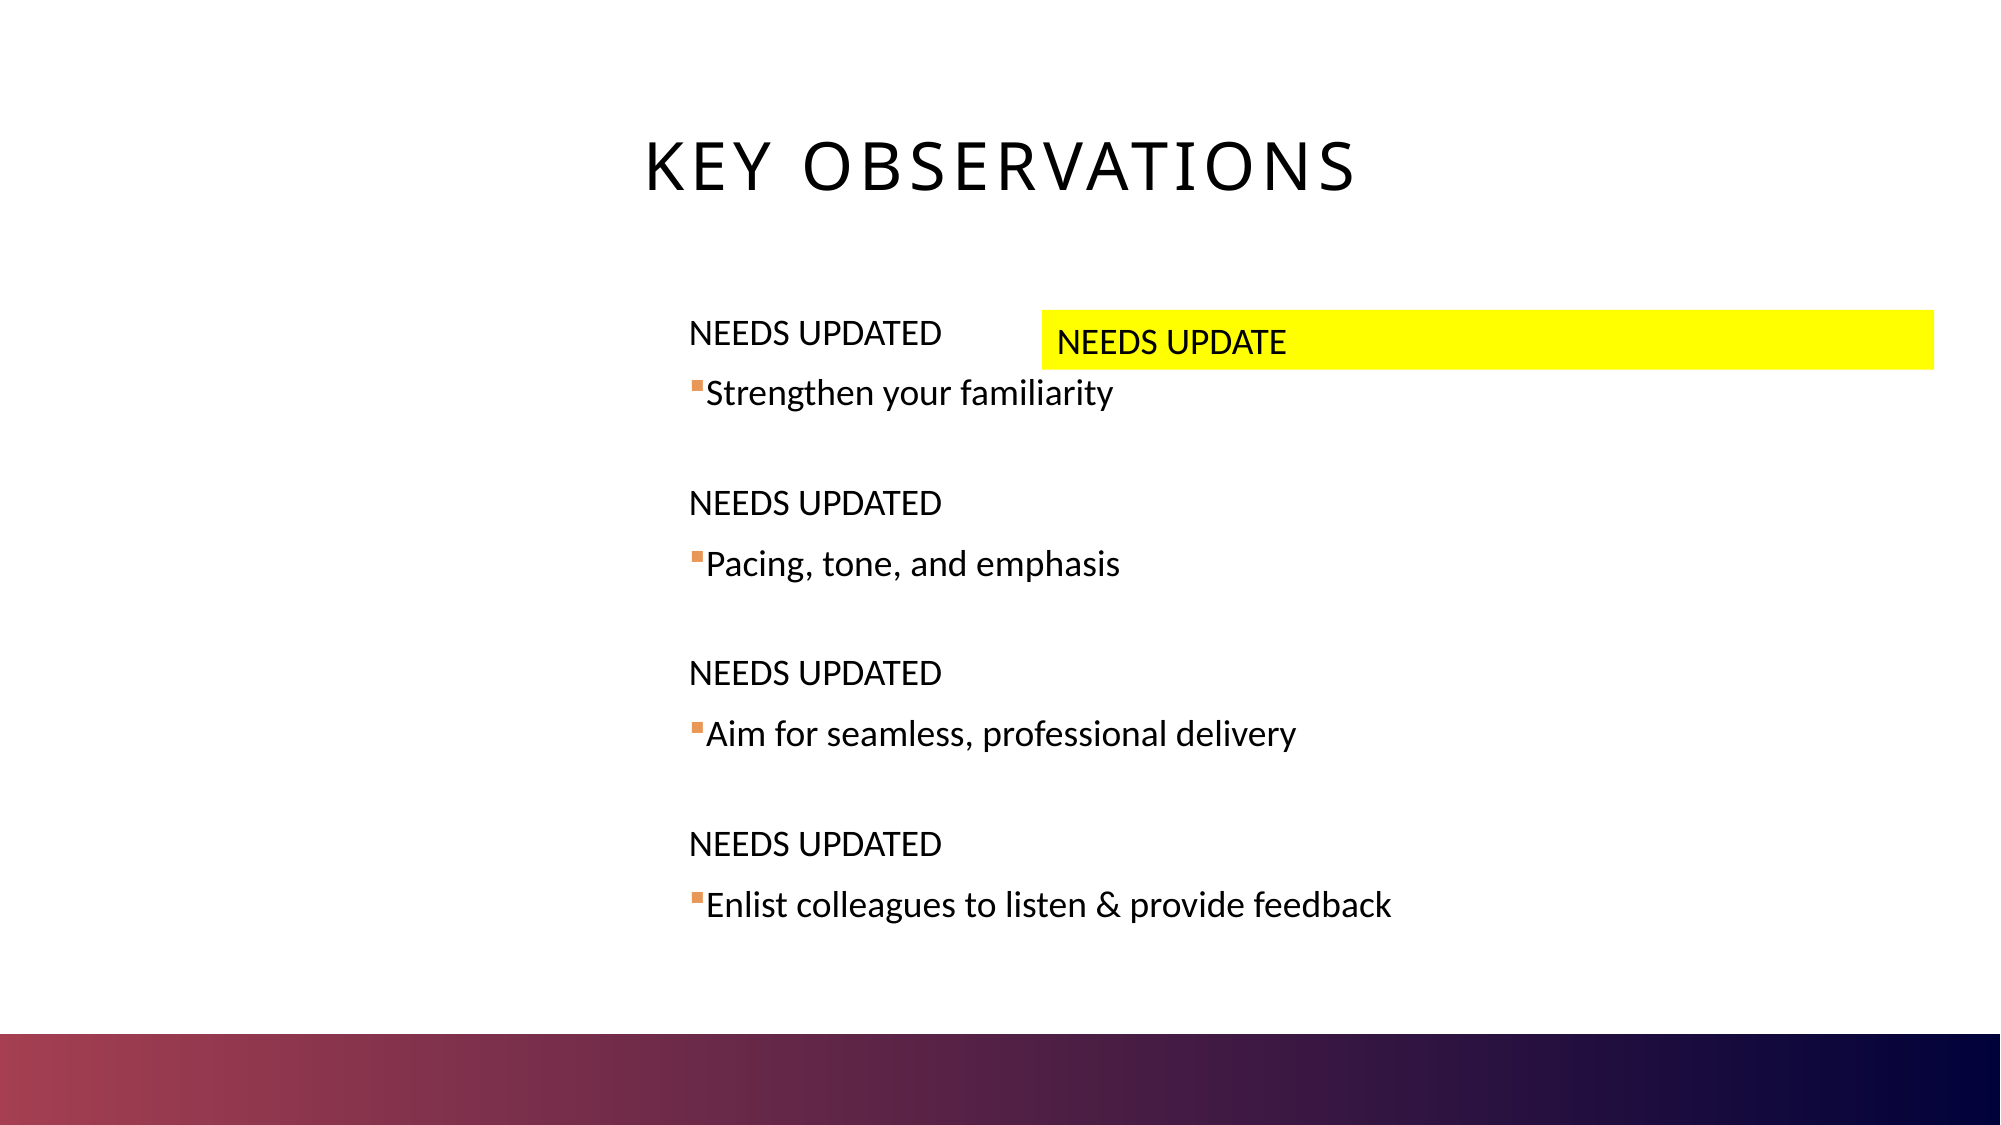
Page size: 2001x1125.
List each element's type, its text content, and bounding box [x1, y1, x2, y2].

list NEEDS UPDATED Strengthen your familiarity NEEDS UPDATED Pacing, tone, and emphasis NEEDS UPDATED Aim for seamless, professional delivery NEEDS UPDATED Enlist colleagues to listen & provide feedback [674, 277, 1517, 953]
text_box [0, 1033, 2000, 1125]
text_box NEEDS UPDATE [1042, 309, 1935, 370]
title Key observations [137, 60, 1863, 278]
